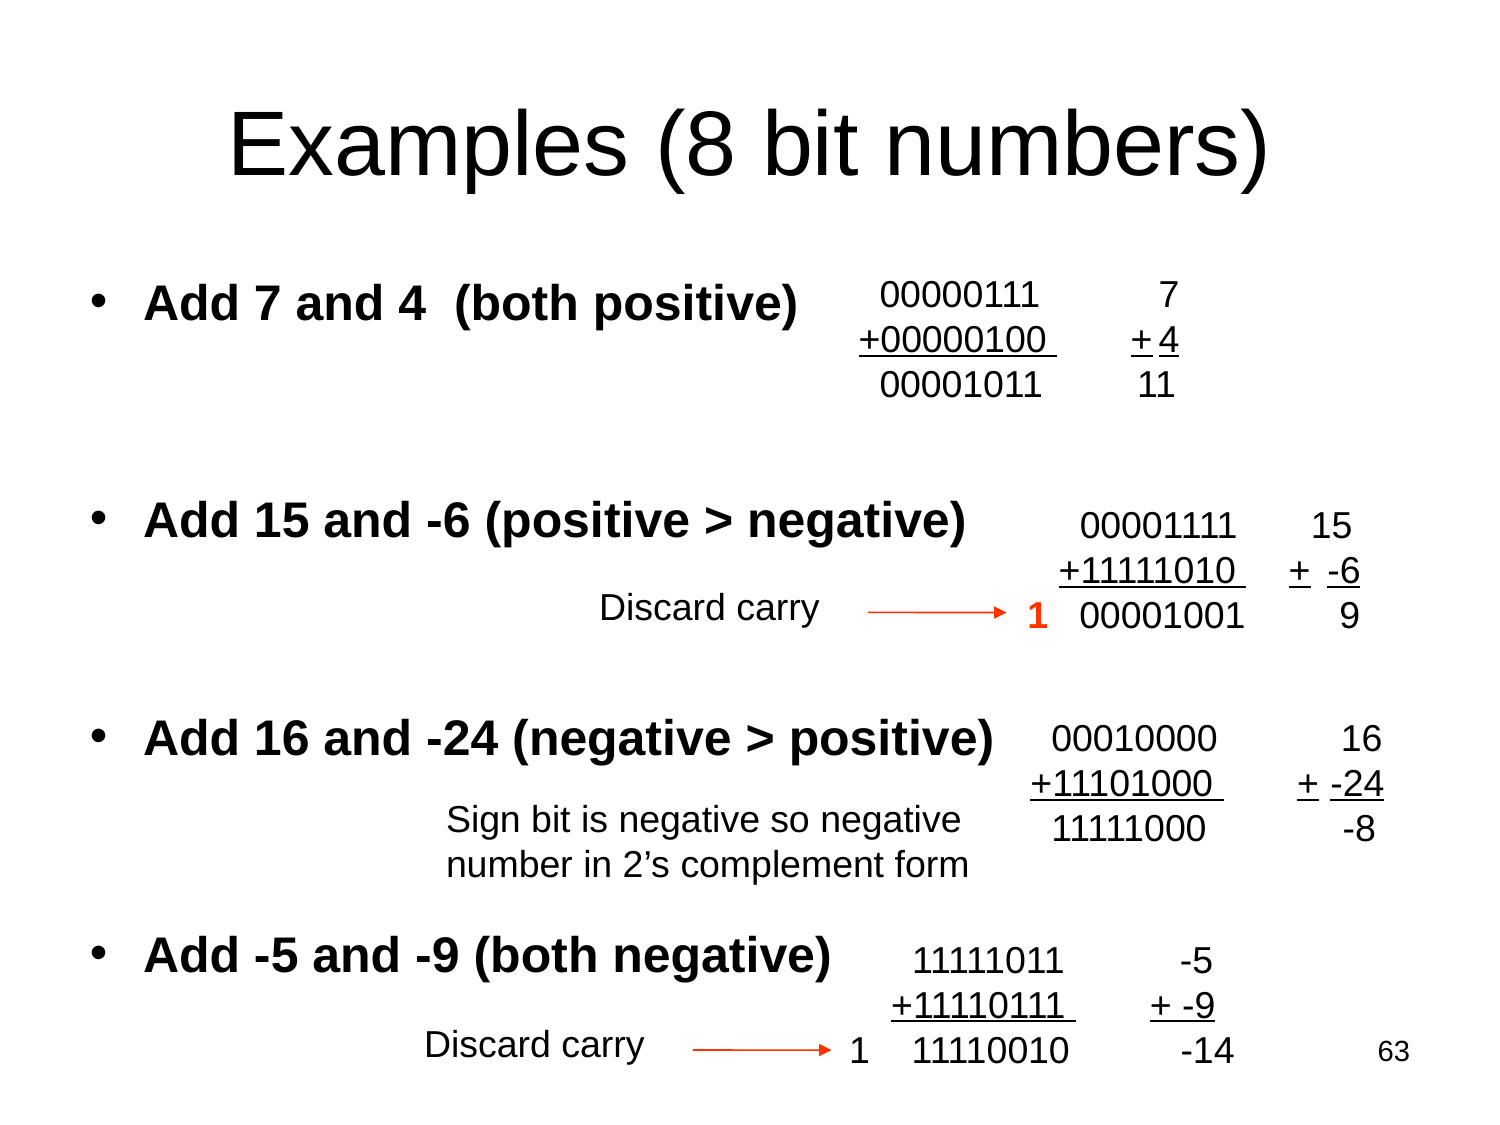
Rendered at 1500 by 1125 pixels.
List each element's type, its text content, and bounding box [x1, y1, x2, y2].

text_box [409, 927, 1388, 1079]
text_box Examples (8 bit numbers) [75, 45, 1425, 233]
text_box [584, 493, 1454, 645]
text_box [430, 705, 1416, 894]
text_box 00000111 7 +00000100 + 4 00001011 11 [843, 262, 1247, 413]
text_box 63 [1074, 1024, 1425, 1103]
text_box Add 7 and 4 (both positive) Add 15 and -6 (positive > negative) Add 16 and -24 (negative > positive) Add -5 and -9 (both negative) [74, 262, 1285, 1005]
